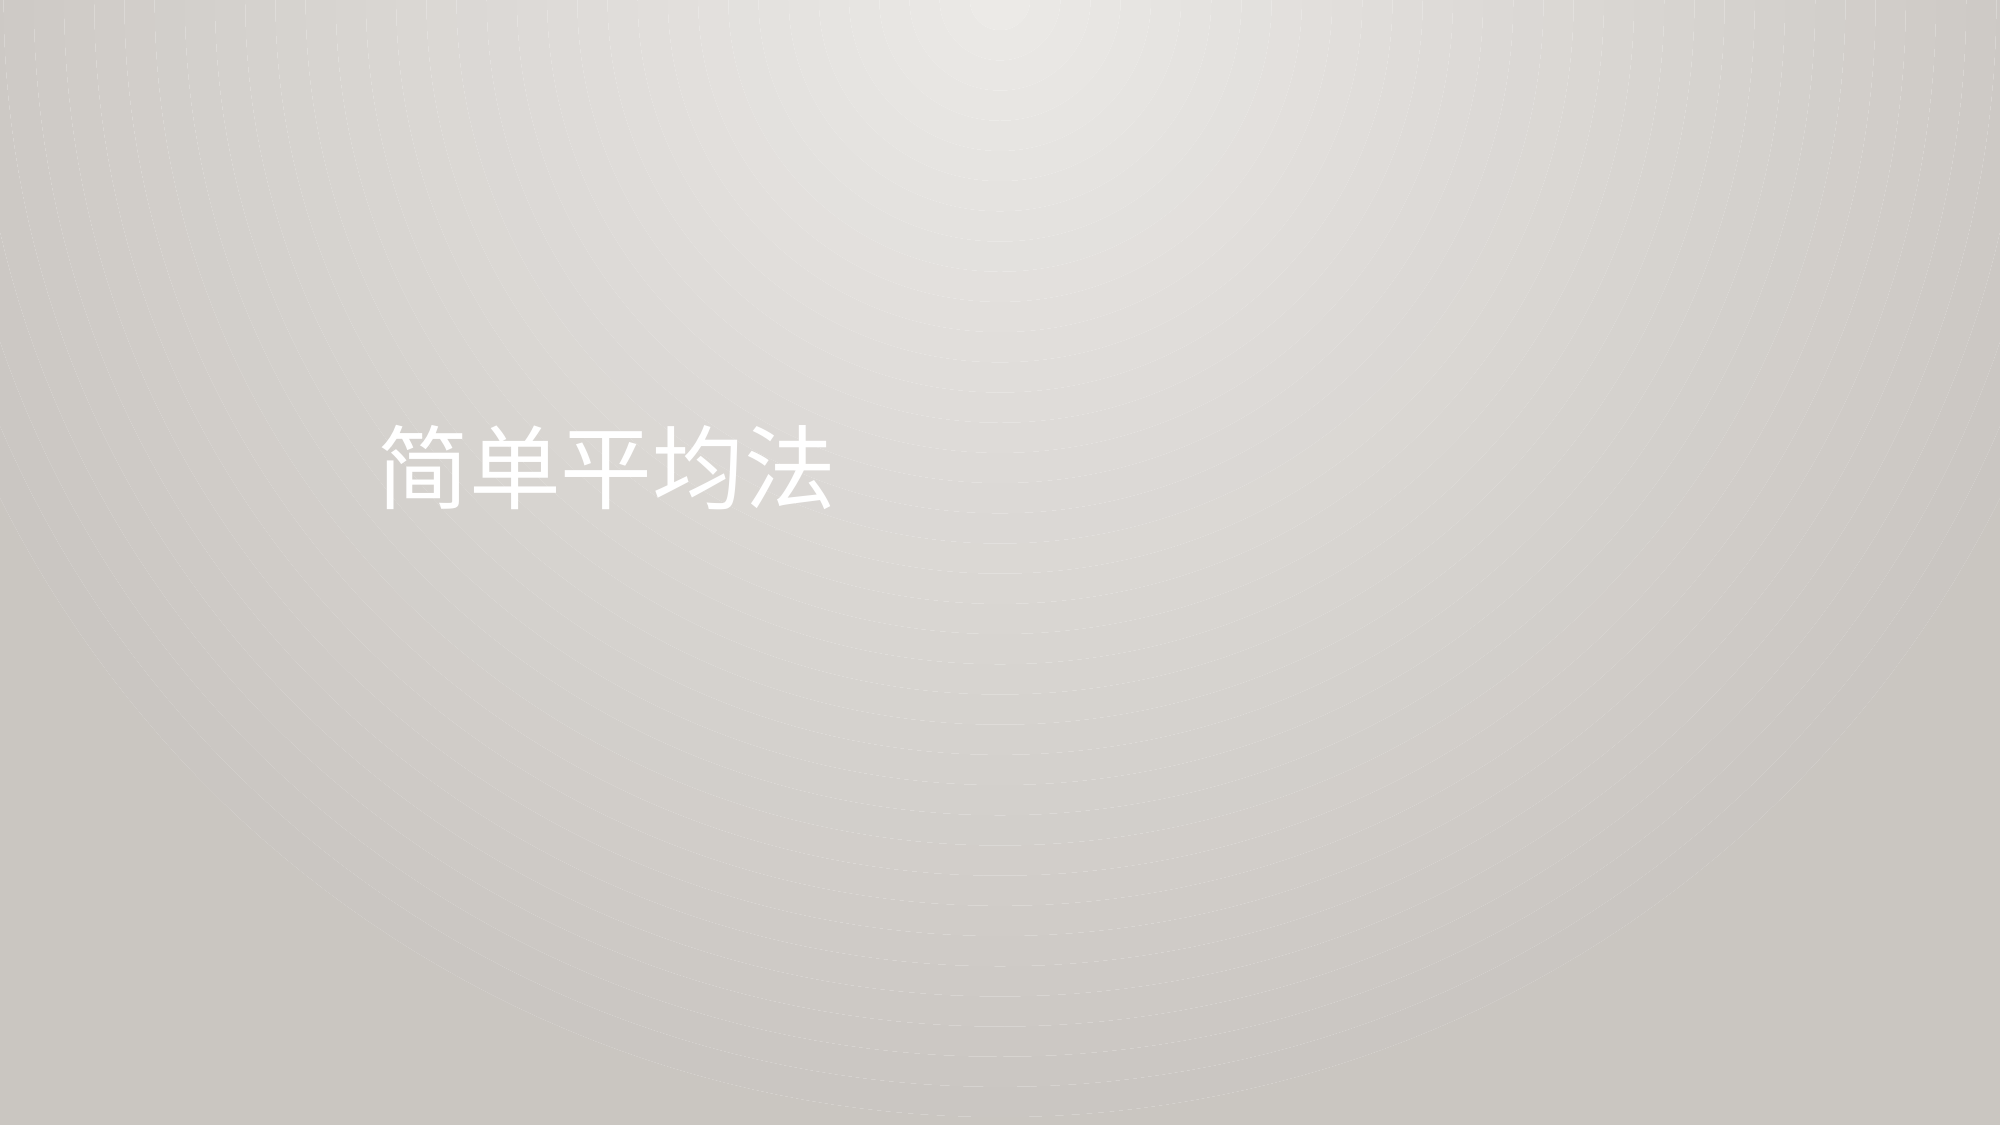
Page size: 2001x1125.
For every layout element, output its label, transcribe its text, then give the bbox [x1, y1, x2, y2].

title 简单平均法 [362, 375, 1638, 563]
